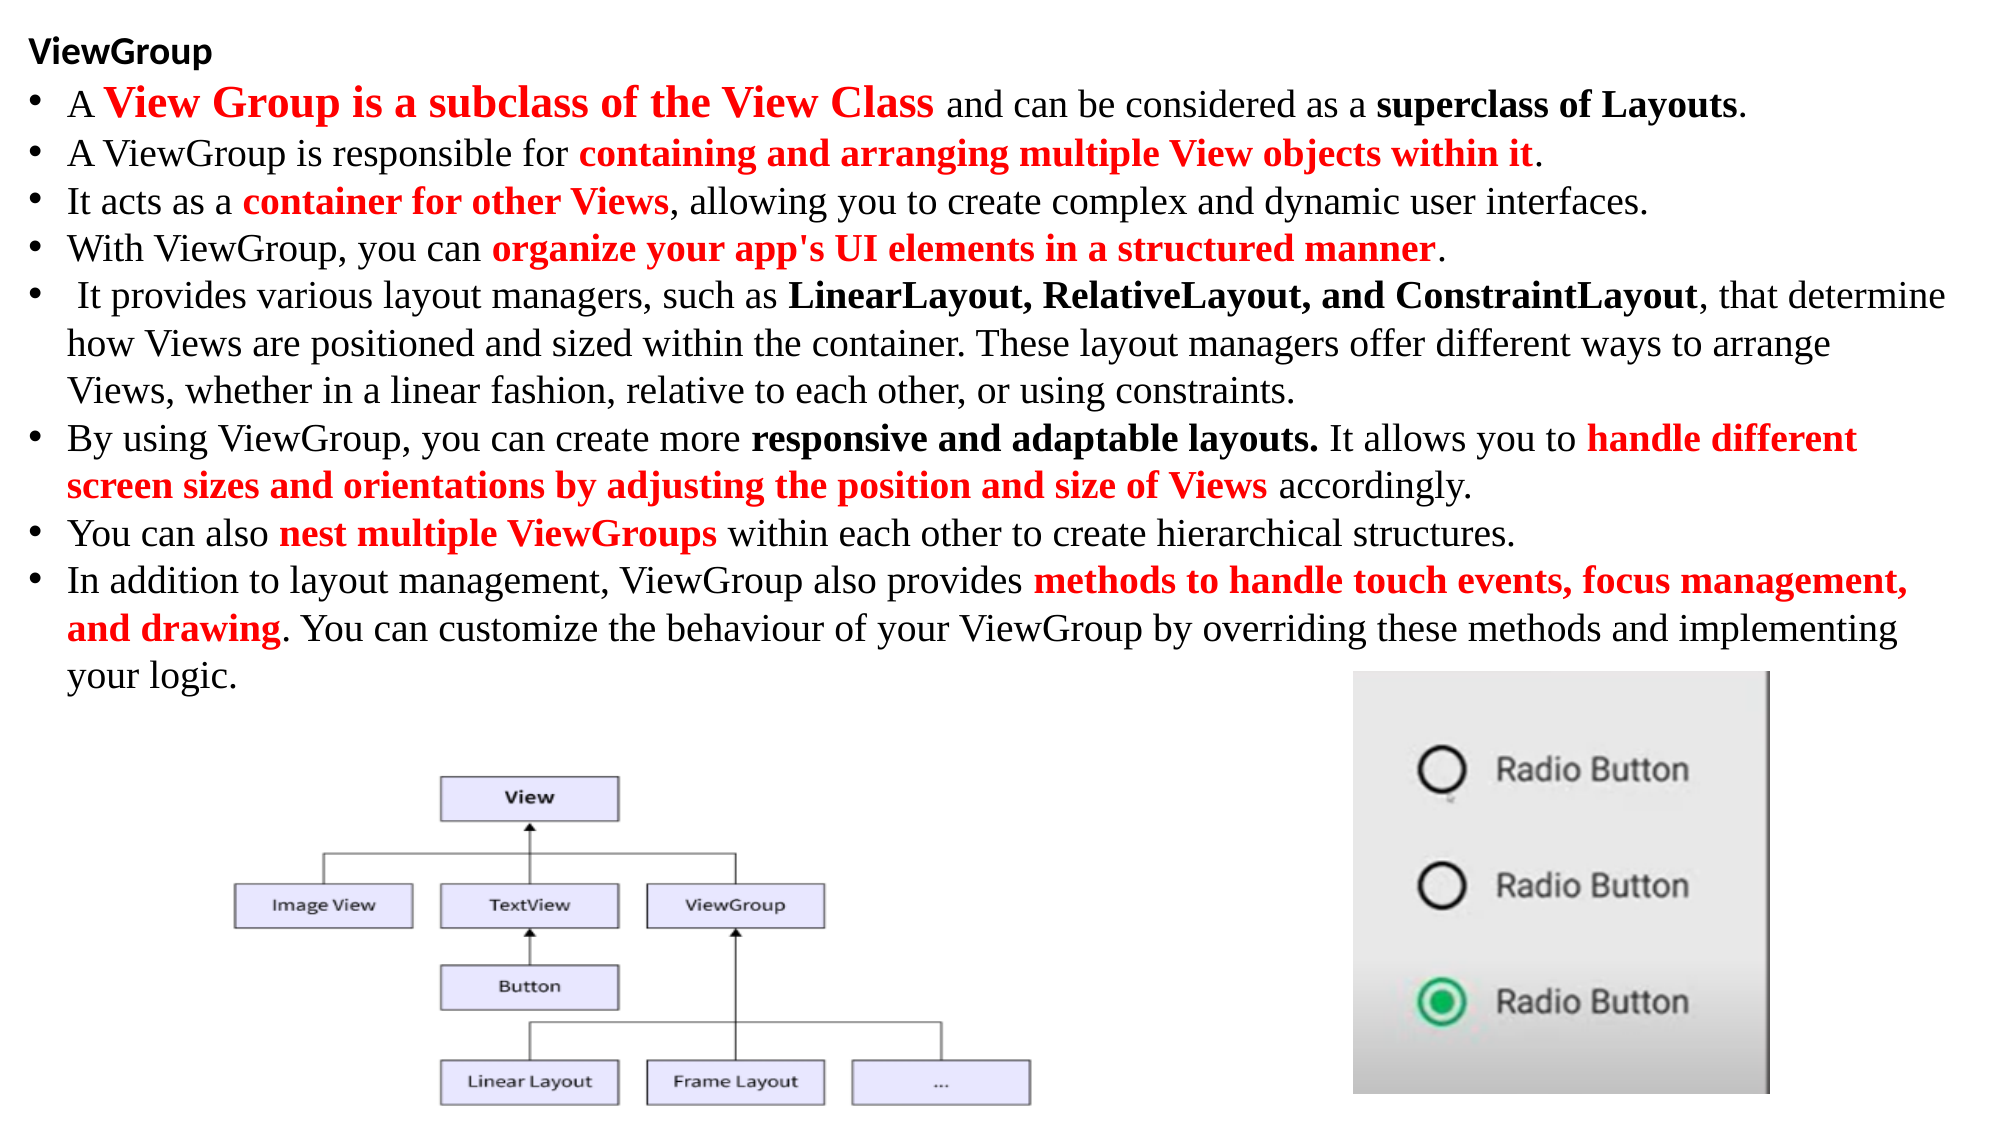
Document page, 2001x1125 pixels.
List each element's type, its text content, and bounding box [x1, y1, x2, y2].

picture [1353, 671, 1770, 1094]
text_box ViewGroup A View Group is a subclass of the View Class and can be considered as a superclass of Layouts. A ViewGroup is responsible for containing and arranging multiple View objects within it. It acts as a container for other Views, allowing you to create complex and dynamic user interfaces. With ViewGroup, you can organize your app's UI elements in a structured manner. It provides various layout managers, such as LinearLayout, RelativeLayout, and ConstraintLayout, that determine how Views are positioned and sized within the container. These layout managers offer different ways to arrange Views, whether in a linear fashion, relative to each other, or using constraints. By using ViewGroup, you can create more responsive and adaptable layouts. It allows you to handle different screen sizes and orientations by adjusting the position and size of Views accordingly. You can also nest multiple ViewGroups within each other to create hierarchical structures. In addition to layout management, ViewGroup also provides methods to handle touch events, focus management, and drawing. You can customize the behaviour of your ViewGroup by overriding these methods and implementing your logic. [13, 17, 1962, 705]
picture [192, 718, 1069, 1125]
